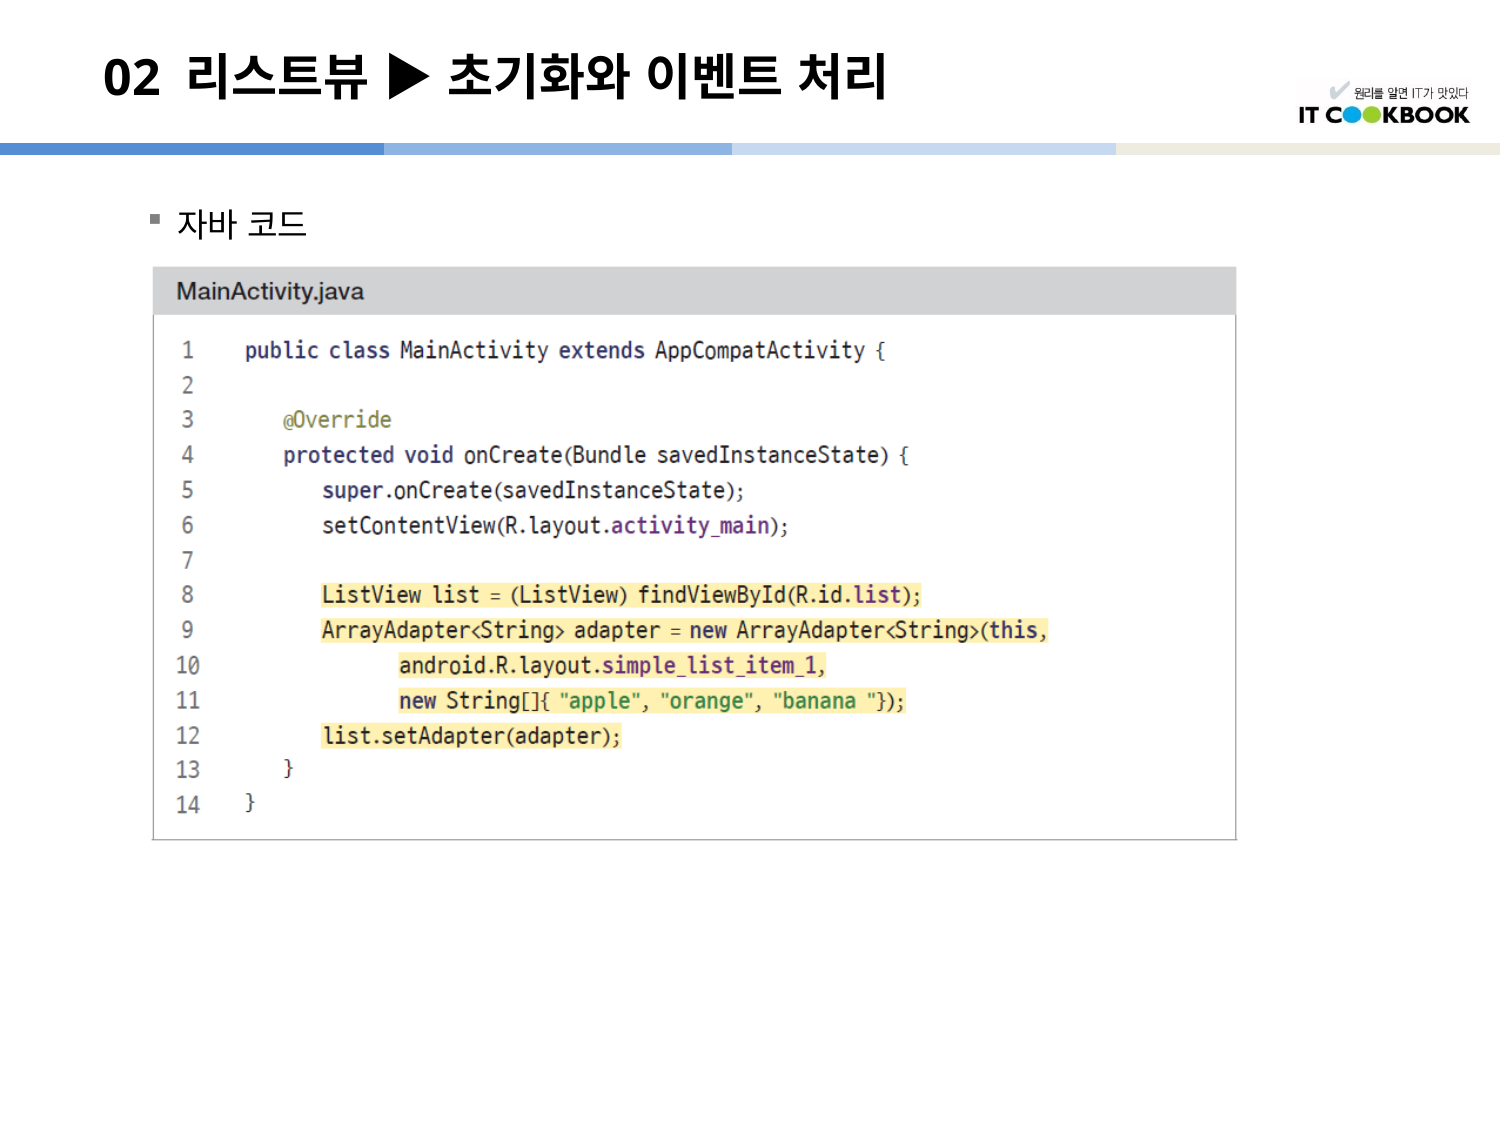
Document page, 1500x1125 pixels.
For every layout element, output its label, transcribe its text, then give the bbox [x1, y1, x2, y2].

list 자바 코드 [88, 196, 1436, 1083]
picture [1295, 78, 1473, 125]
picture [147, 255, 1247, 851]
title 02 리스트뷰 ▶ 초기화와 이벤트 처리 [88, 30, 1330, 121]
